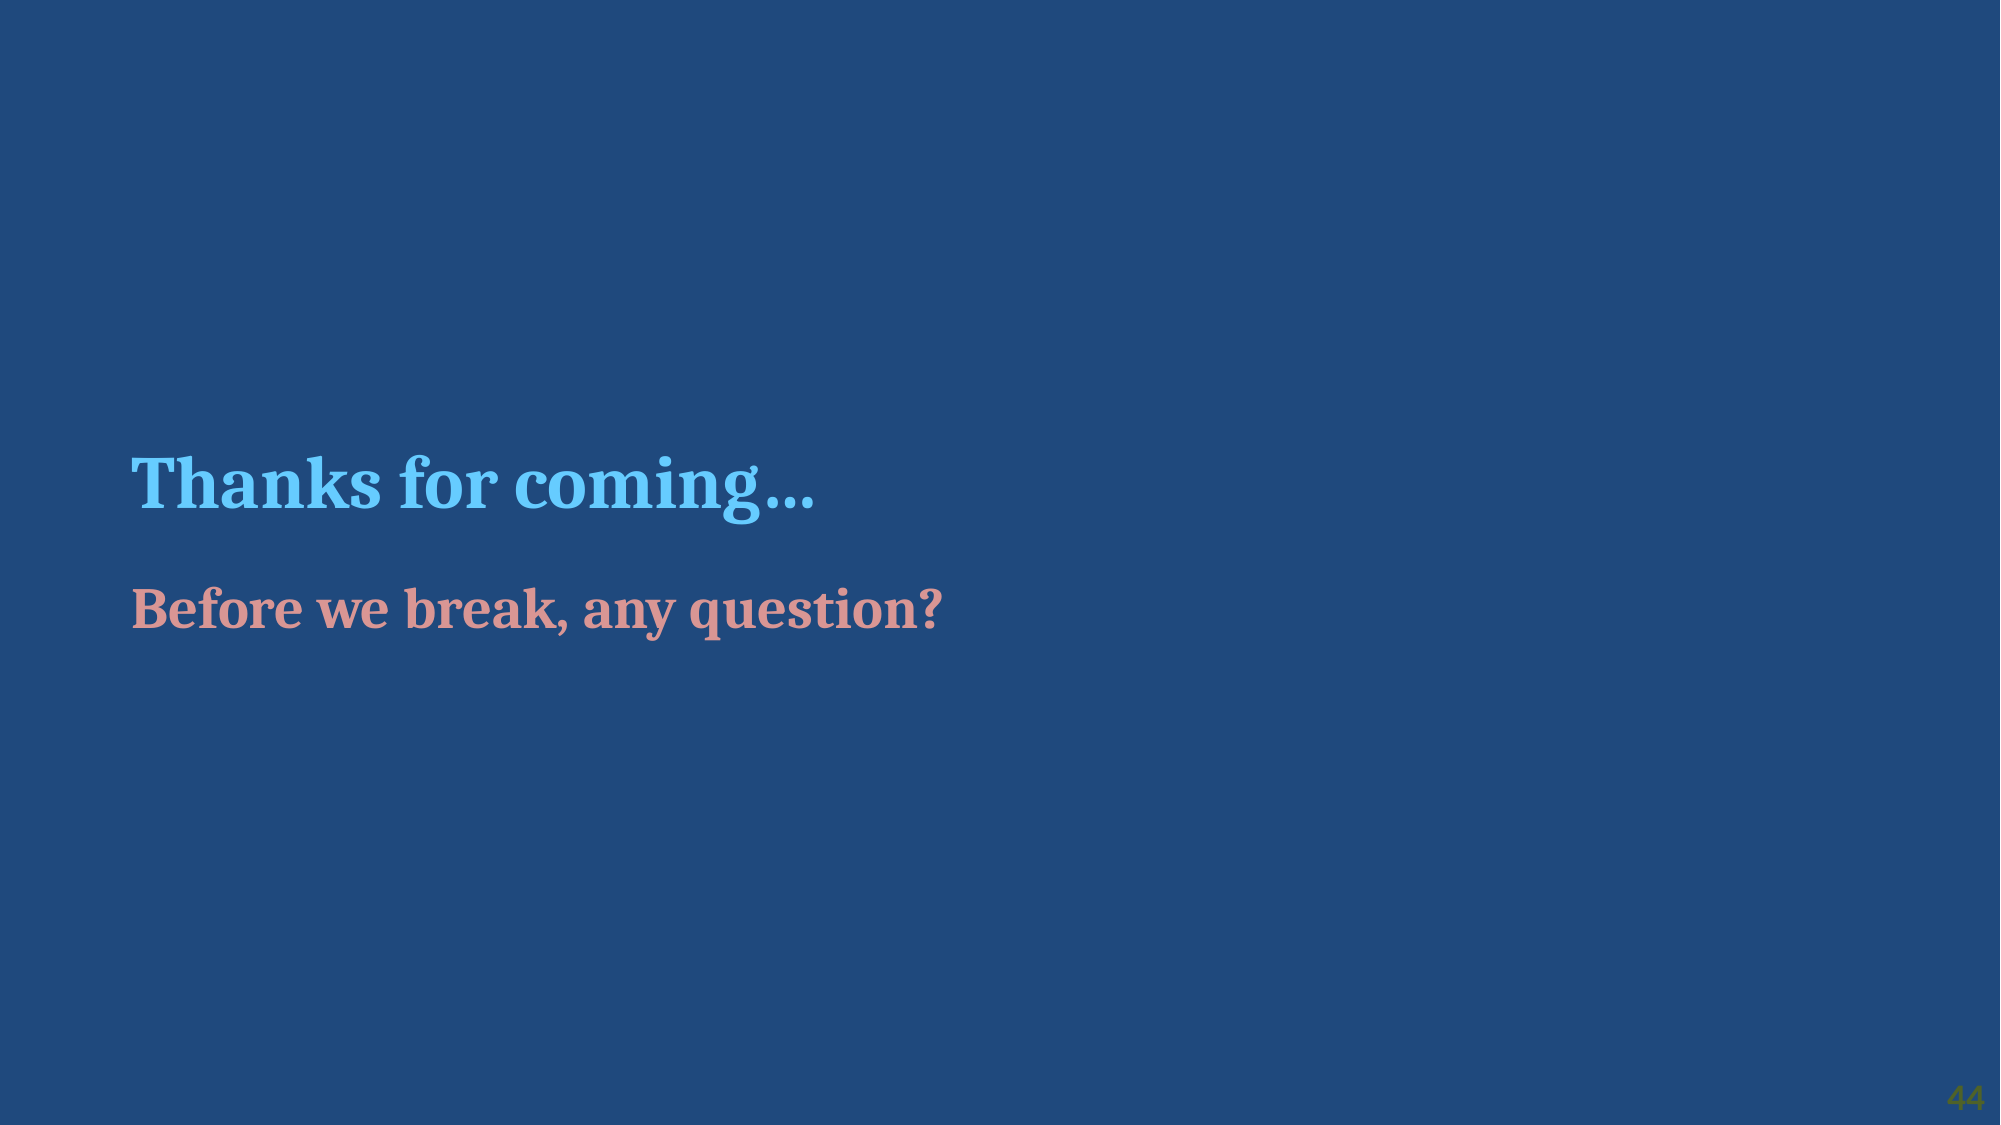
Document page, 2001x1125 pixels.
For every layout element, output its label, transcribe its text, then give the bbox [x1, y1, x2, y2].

list Before we break, any question? [116, 562, 1001, 726]
title Thanks for coming… [116, 419, 1917, 538]
slide_number 44 [1899, 1065, 2000, 1125]
